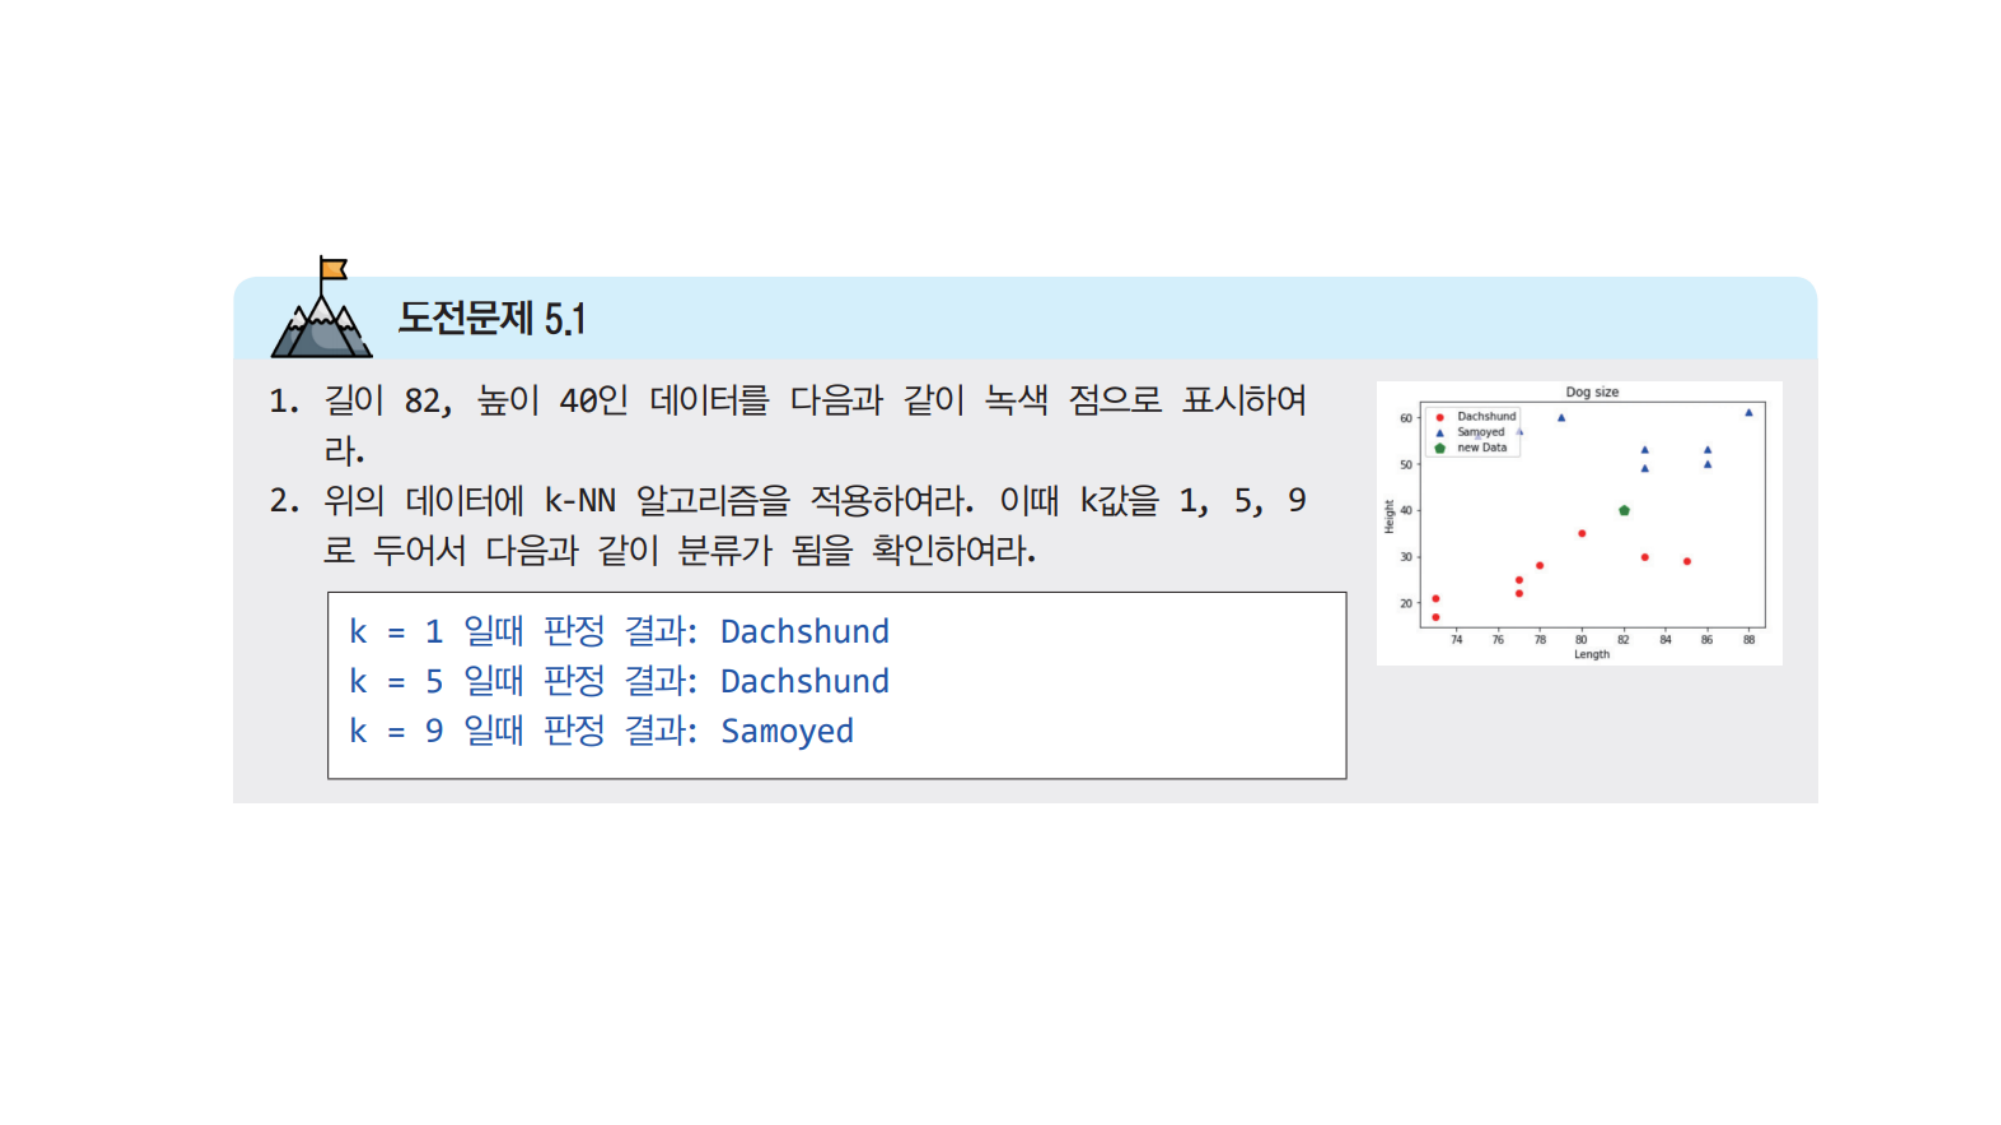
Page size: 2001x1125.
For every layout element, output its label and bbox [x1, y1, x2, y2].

picture [218, 245, 1835, 820]
